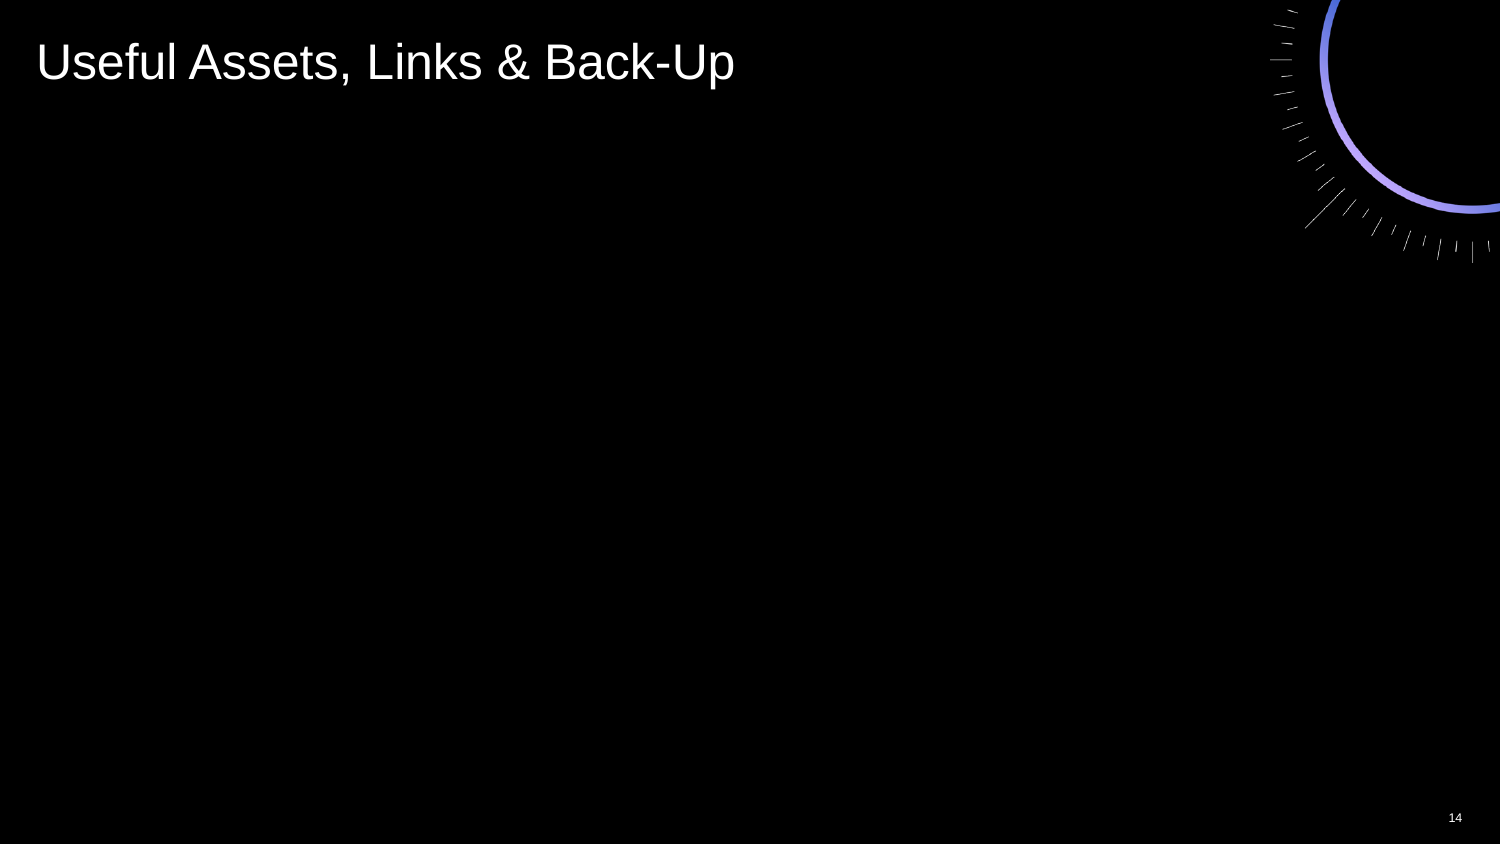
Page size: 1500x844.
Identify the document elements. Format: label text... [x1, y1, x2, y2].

picture [1270, 0, 1500, 263]
title Useful Assets, Links & Back-Up [36, 36, 844, 98]
slide_number 14 [1162, 804, 1463, 832]
